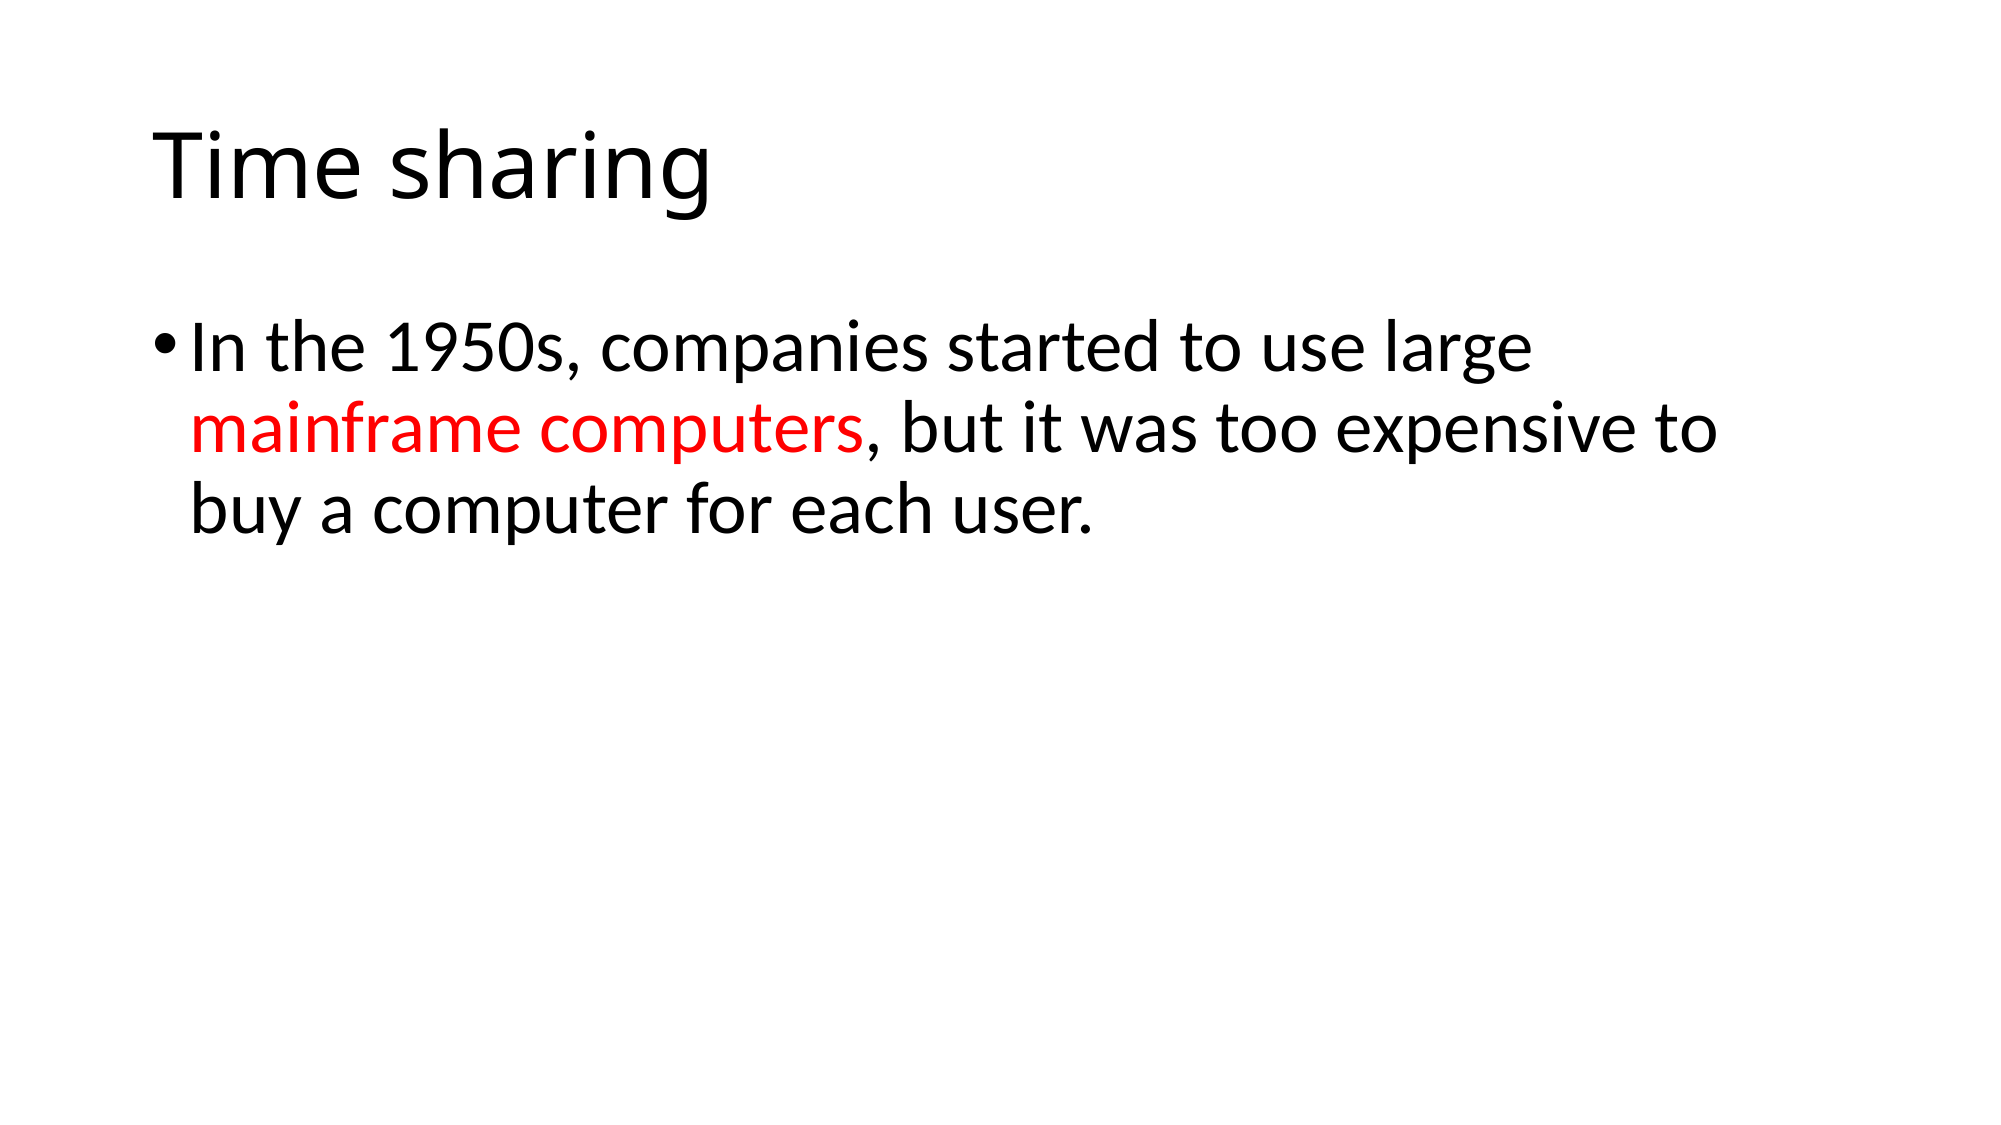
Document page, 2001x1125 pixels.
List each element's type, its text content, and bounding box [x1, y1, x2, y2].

list In the 1950s, companies started to use large mainframe computers, but it was too expensive to buy a computer for each user. [137, 299, 1863, 1014]
title Time sharing [137, 59, 1863, 278]
